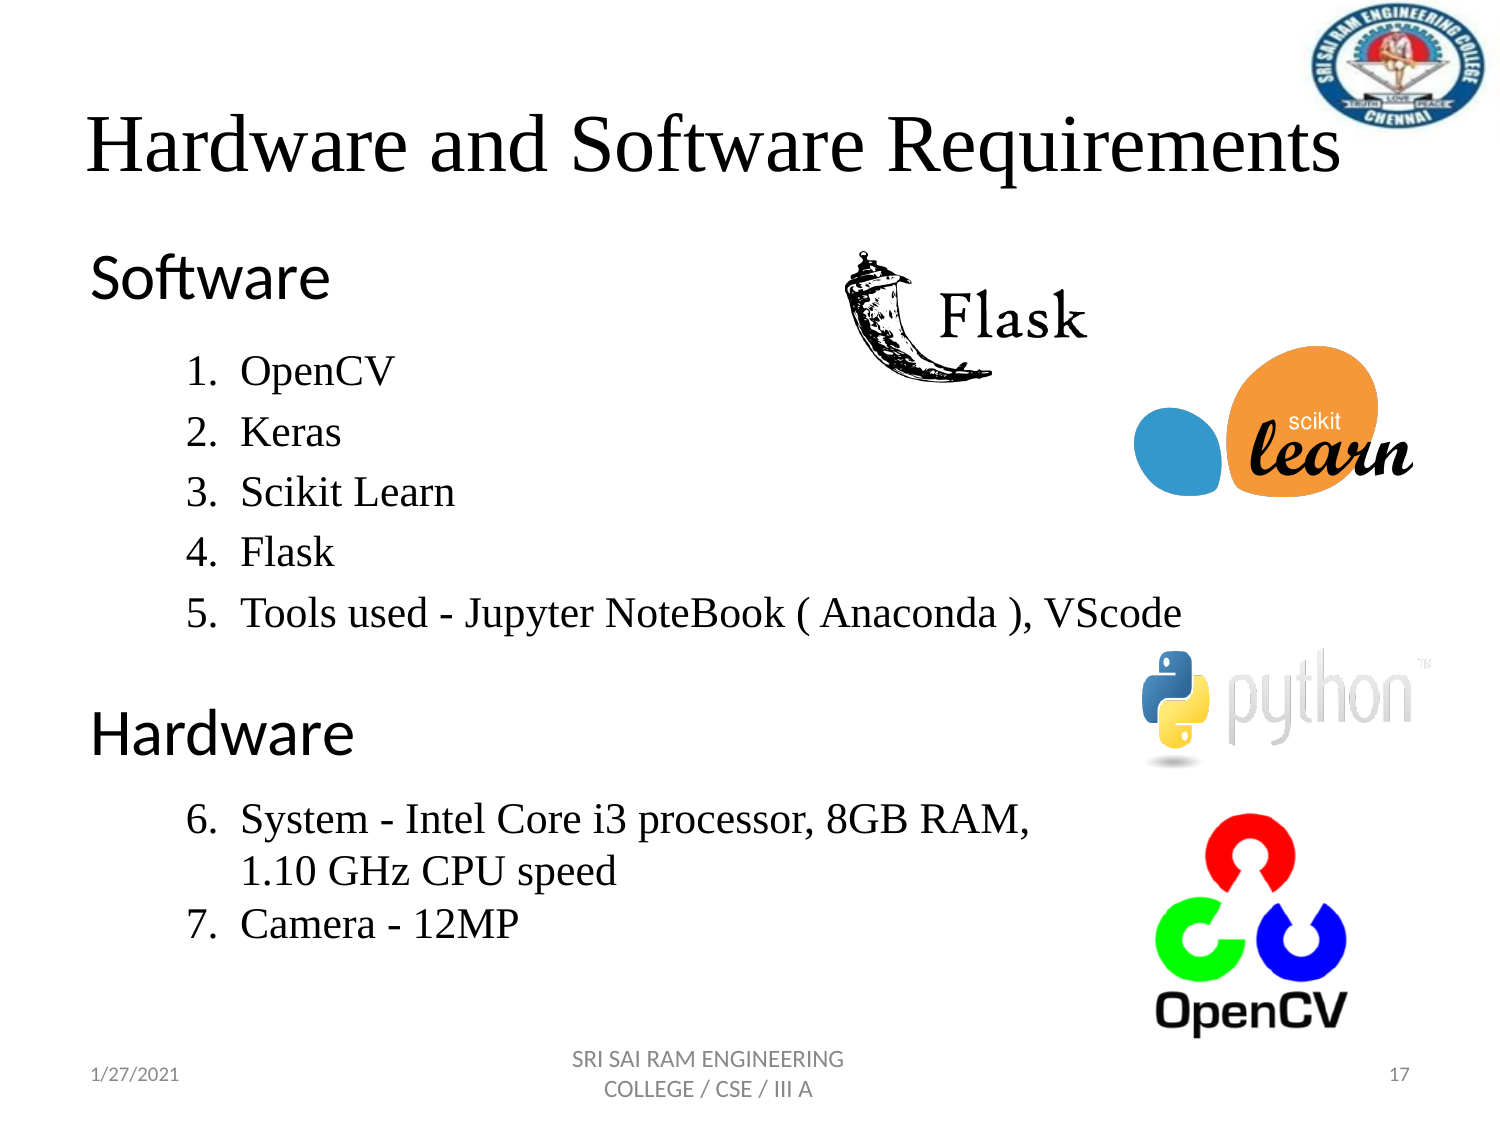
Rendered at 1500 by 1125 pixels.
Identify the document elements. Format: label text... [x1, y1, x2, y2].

picture [1113, 805, 1379, 1049]
picture [1133, 632, 1448, 774]
title Hardware and Software Requirements [70, 45, 1421, 233]
slide_number ‹#› [1074, 1042, 1425, 1103]
picture [845, 251, 1097, 393]
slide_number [75, 1042, 425, 1103]
footer SRI SAI RAM ENGINEERING COLLEGE / CSE / III A [512, 1042, 905, 1103]
list Software OpenCV Keras Scikit Learn Flask Tools used - Jupyter NoteBook ( Anaconda ), VScode Hardware System - Intel Core i3 processor, 8GB RAM, 1.10 GHz CPU speed Camera - 12MP [75, 225, 1471, 1011]
picture [1133, 346, 1413, 498]
picture [1299, 0, 1500, 149]
